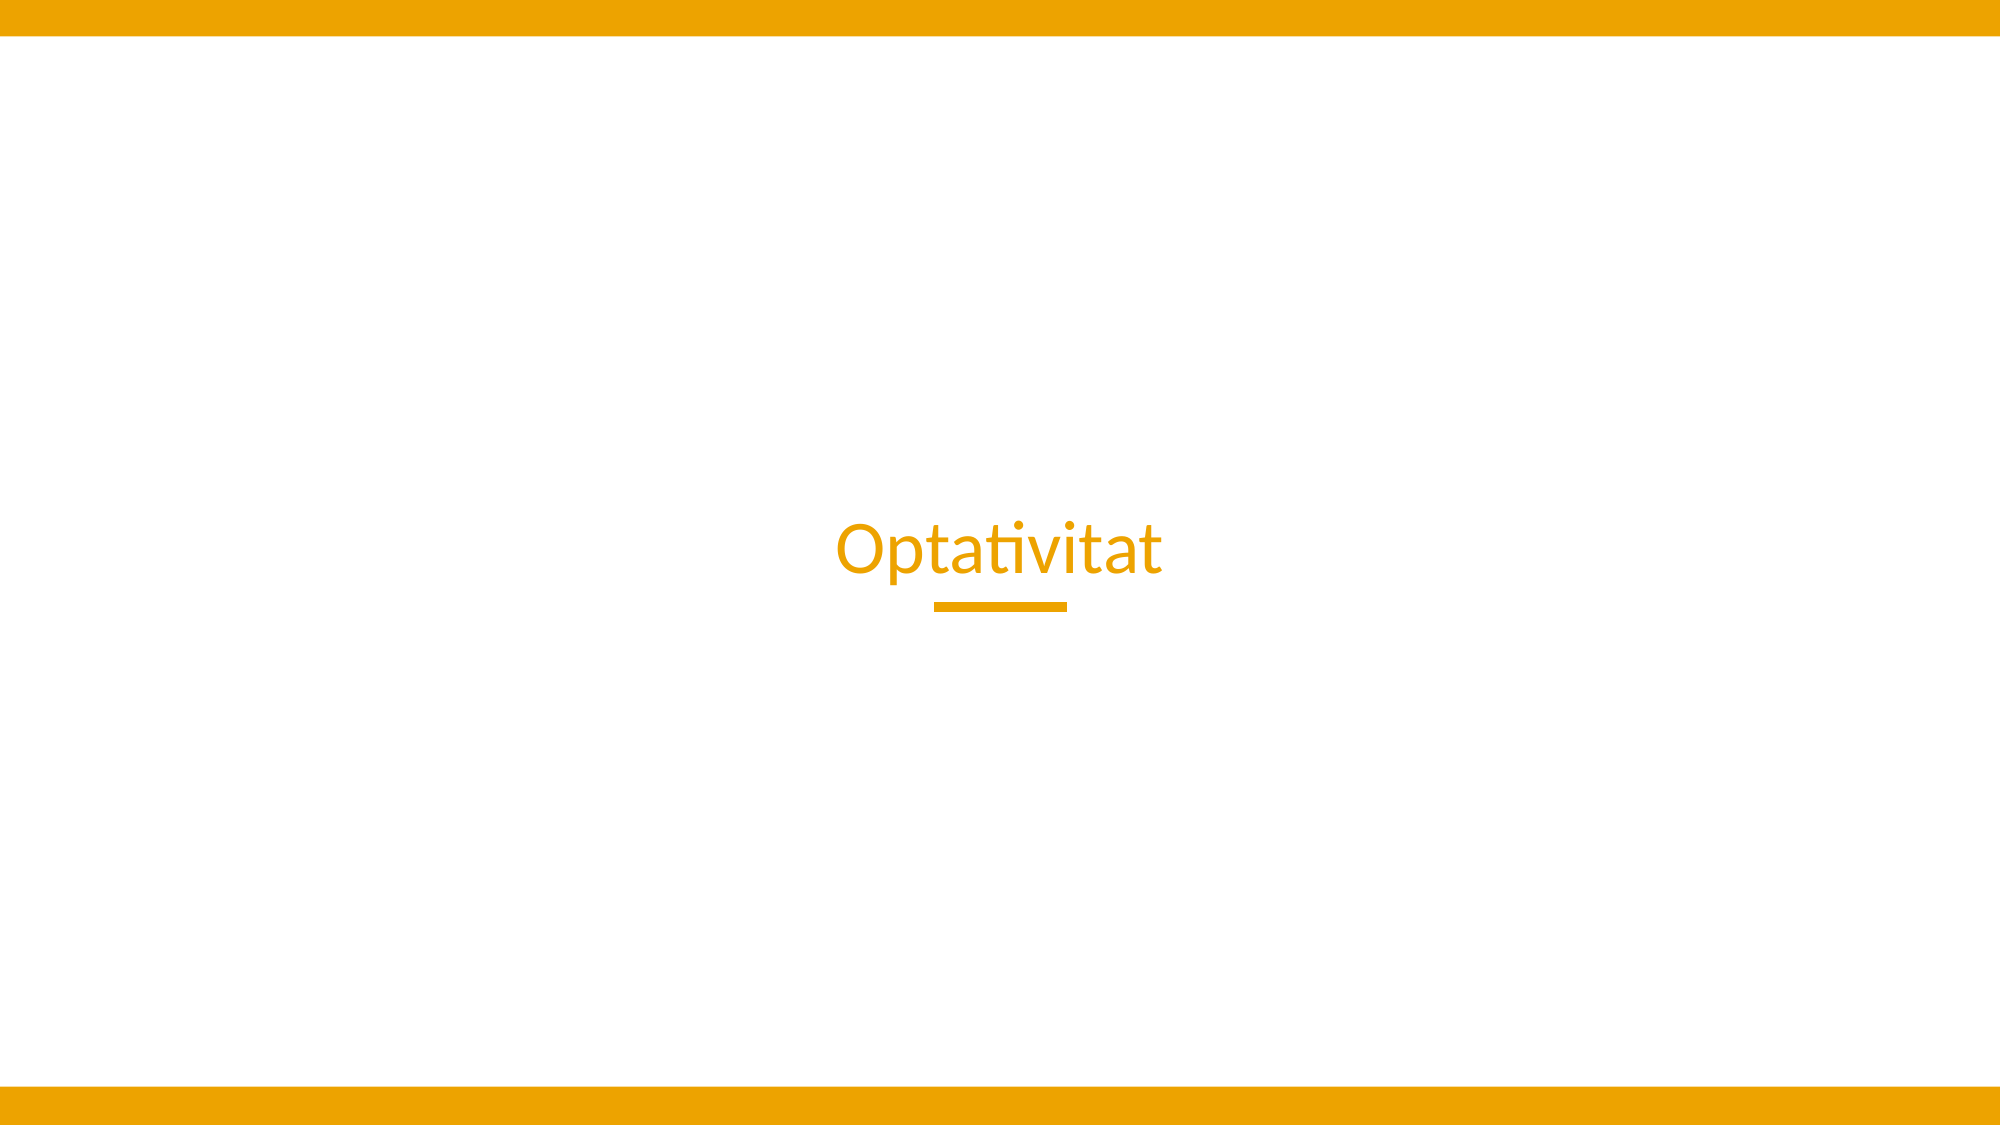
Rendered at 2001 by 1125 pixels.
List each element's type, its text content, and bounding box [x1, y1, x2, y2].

title Optativitat [136, 500, 1863, 605]
